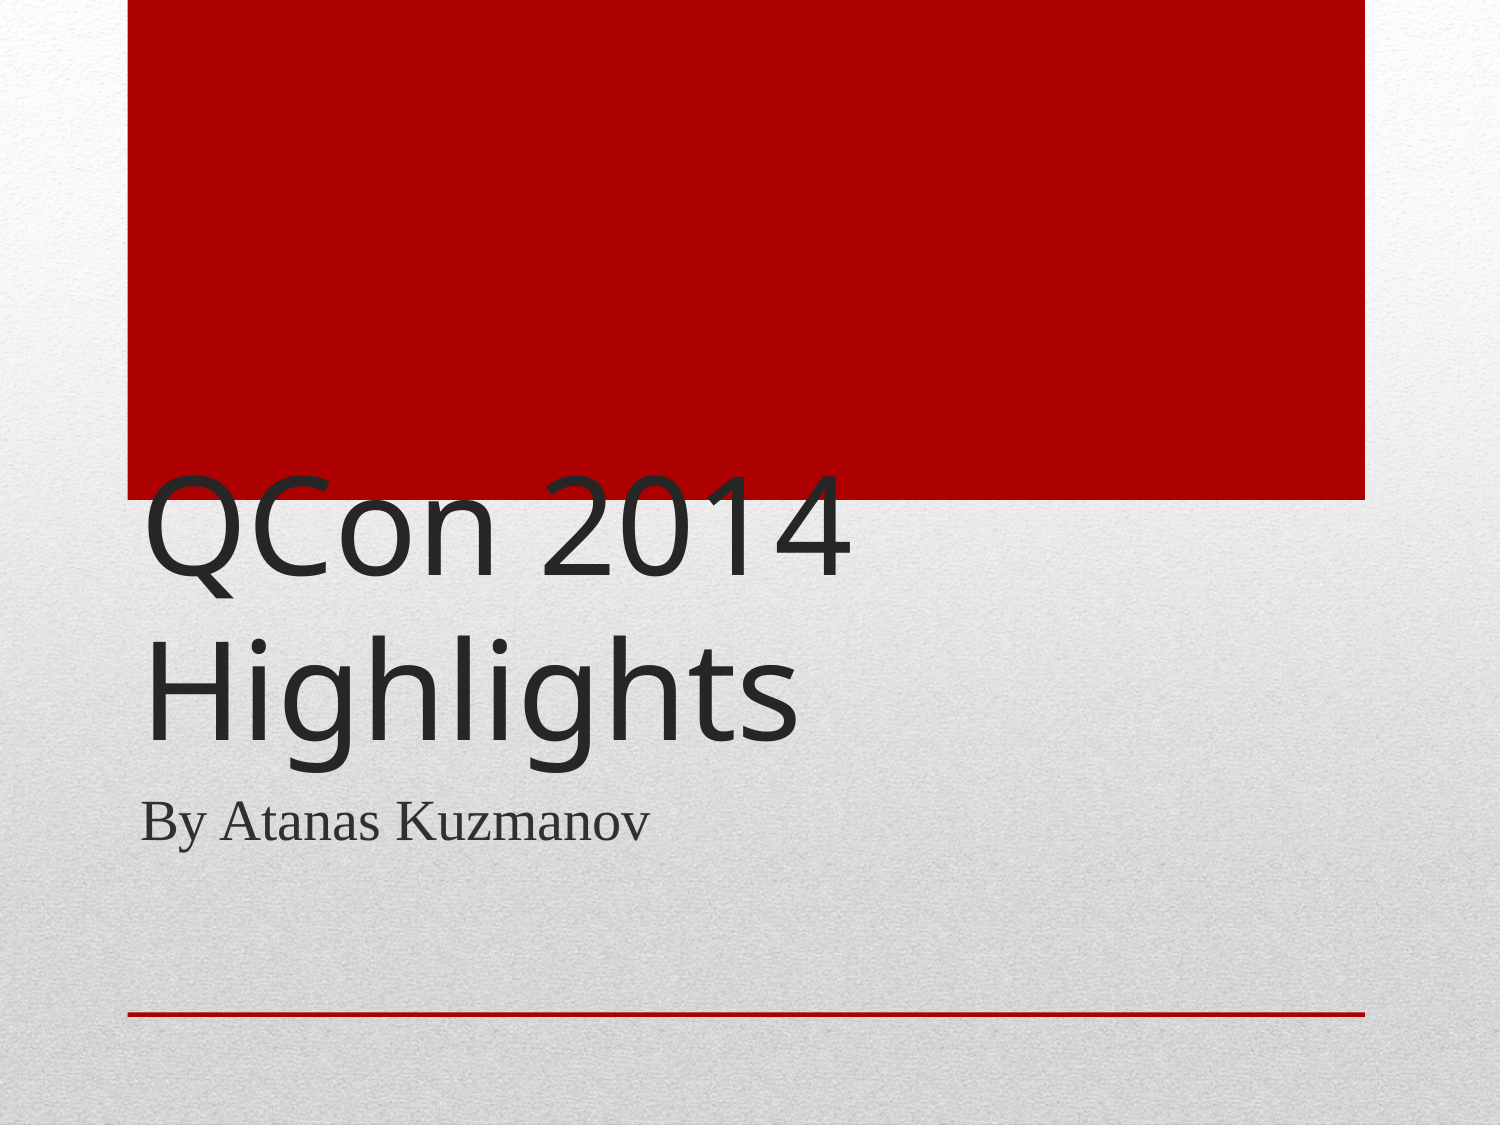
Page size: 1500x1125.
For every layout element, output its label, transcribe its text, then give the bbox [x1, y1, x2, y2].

title QCon 2014 Highlights [125, 525, 1363, 775]
subtitle By Atanas Kuzmanov [125, 774, 1250, 938]
